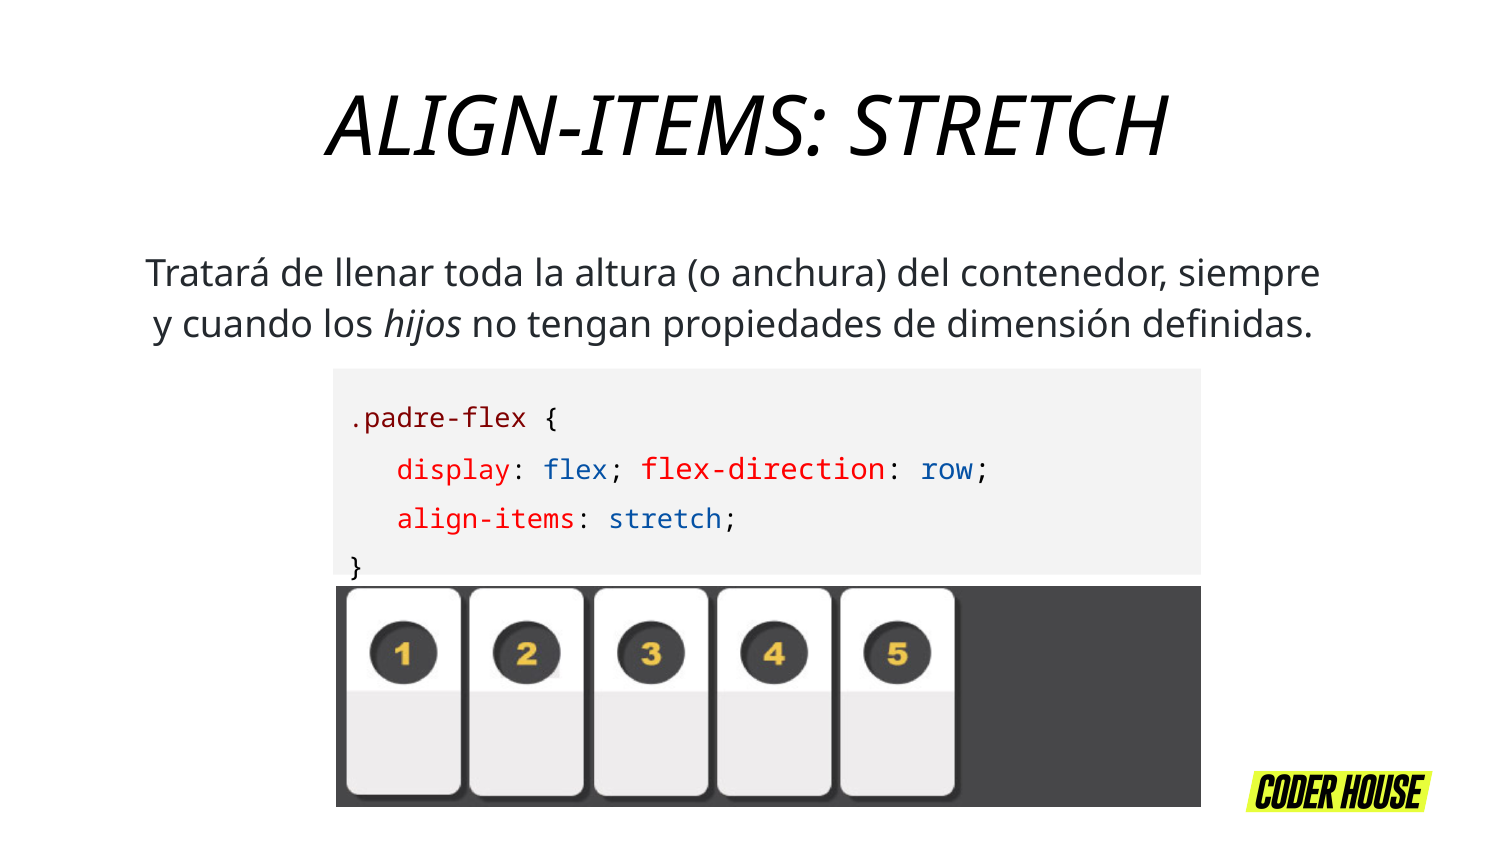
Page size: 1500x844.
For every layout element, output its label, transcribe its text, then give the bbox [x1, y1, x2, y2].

text_box ALIGN-ITEMS: STRETCH [165, 41, 1334, 226]
picture [332, 586, 1202, 809]
text_box .padre-flex { display: flex; flex-direction: row; align-items: stretch; } [333, 385, 1201, 575]
text_box Tratará de llenar toda la altura (o anchura) del contenedor, siempre y cuando los hijos no tengan propiedades de dimensión definidas. [119, 226, 1349, 385]
picture [1241, 764, 1437, 819]
